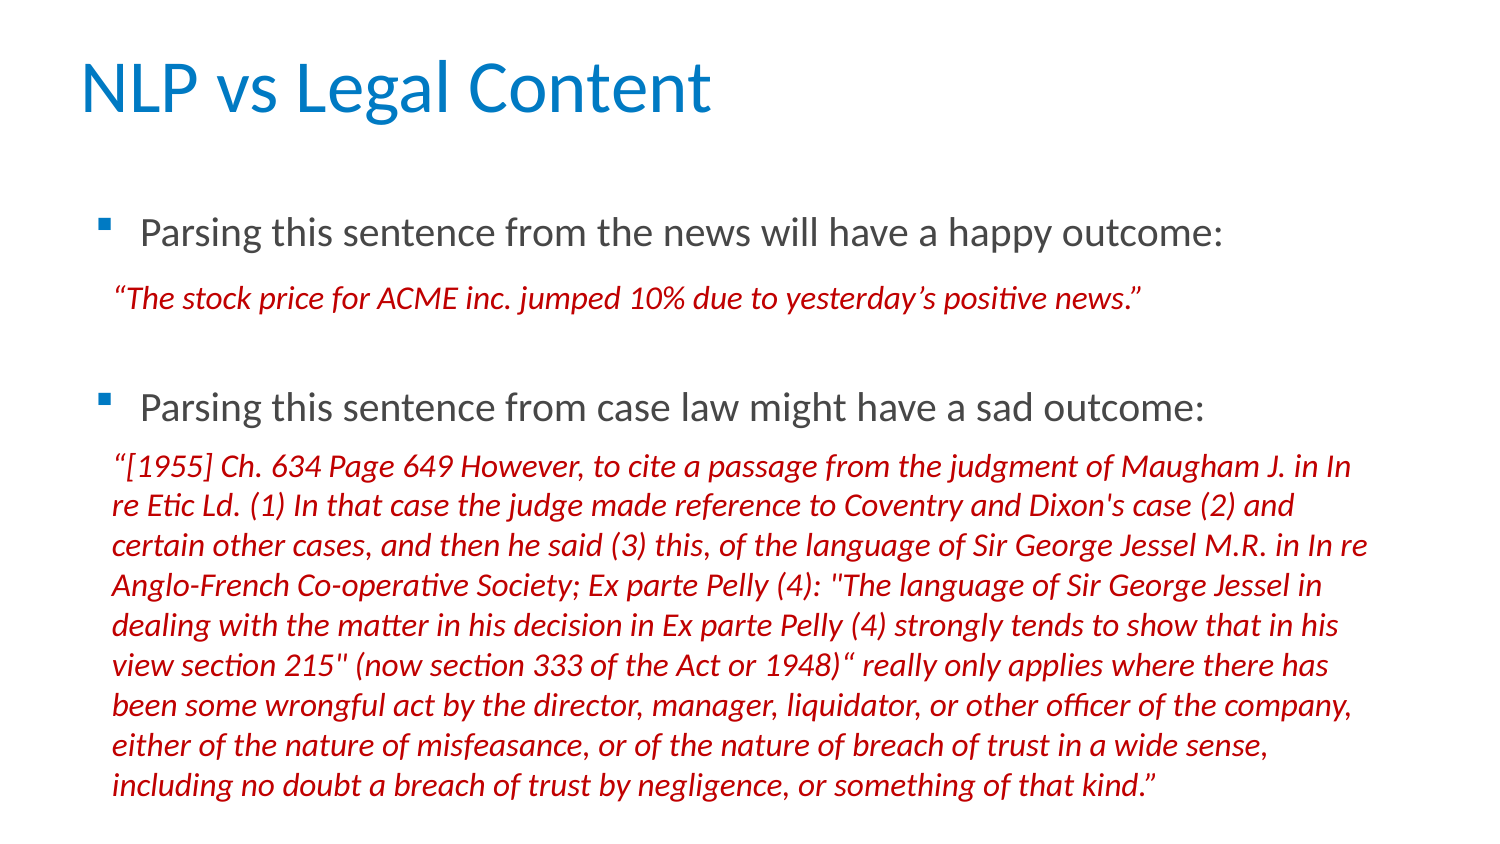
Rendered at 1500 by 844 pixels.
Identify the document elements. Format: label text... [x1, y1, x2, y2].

list Parsing this sentence from the news will have a happy outcome: Parsing this sentence from case law might have a sad outcome: [75, 196, 1425, 754]
title NLP vs Legal Content [65, 11, 1440, 153]
text_box “[1955] Ch. 634 Page 649 However, to cite a passage from the judgment of Maugham J. in In re Etic Ld. (1) In that case the judge made reference to Coventry and Dixon's case (2) and certain other cases, and then he said (3) this, of the language of Sir George Jessel M.R. in In re Anglo-French Co-operative Society; Ex parte Pelly (4): "The language of Sir George Jessel in dealing with the matter in his decision in Ex parte Pelly (4) strongly tends to show that in his view section 215" (now section 333 of the Act or 1948)“ really only applies where there has been some wrongful act by the director, manager, liquidator, or other officer of the company, either of the nature of misfeasance, or of the nature of breach of trust in a wide sense, including no doubt a breach of trust by negligence, or something of that kind.” [97, 436, 1395, 811]
text_box “The stock price for ACME inc. jumped 10% due to yesterday’s positive news.” [97, 269, 1425, 324]
